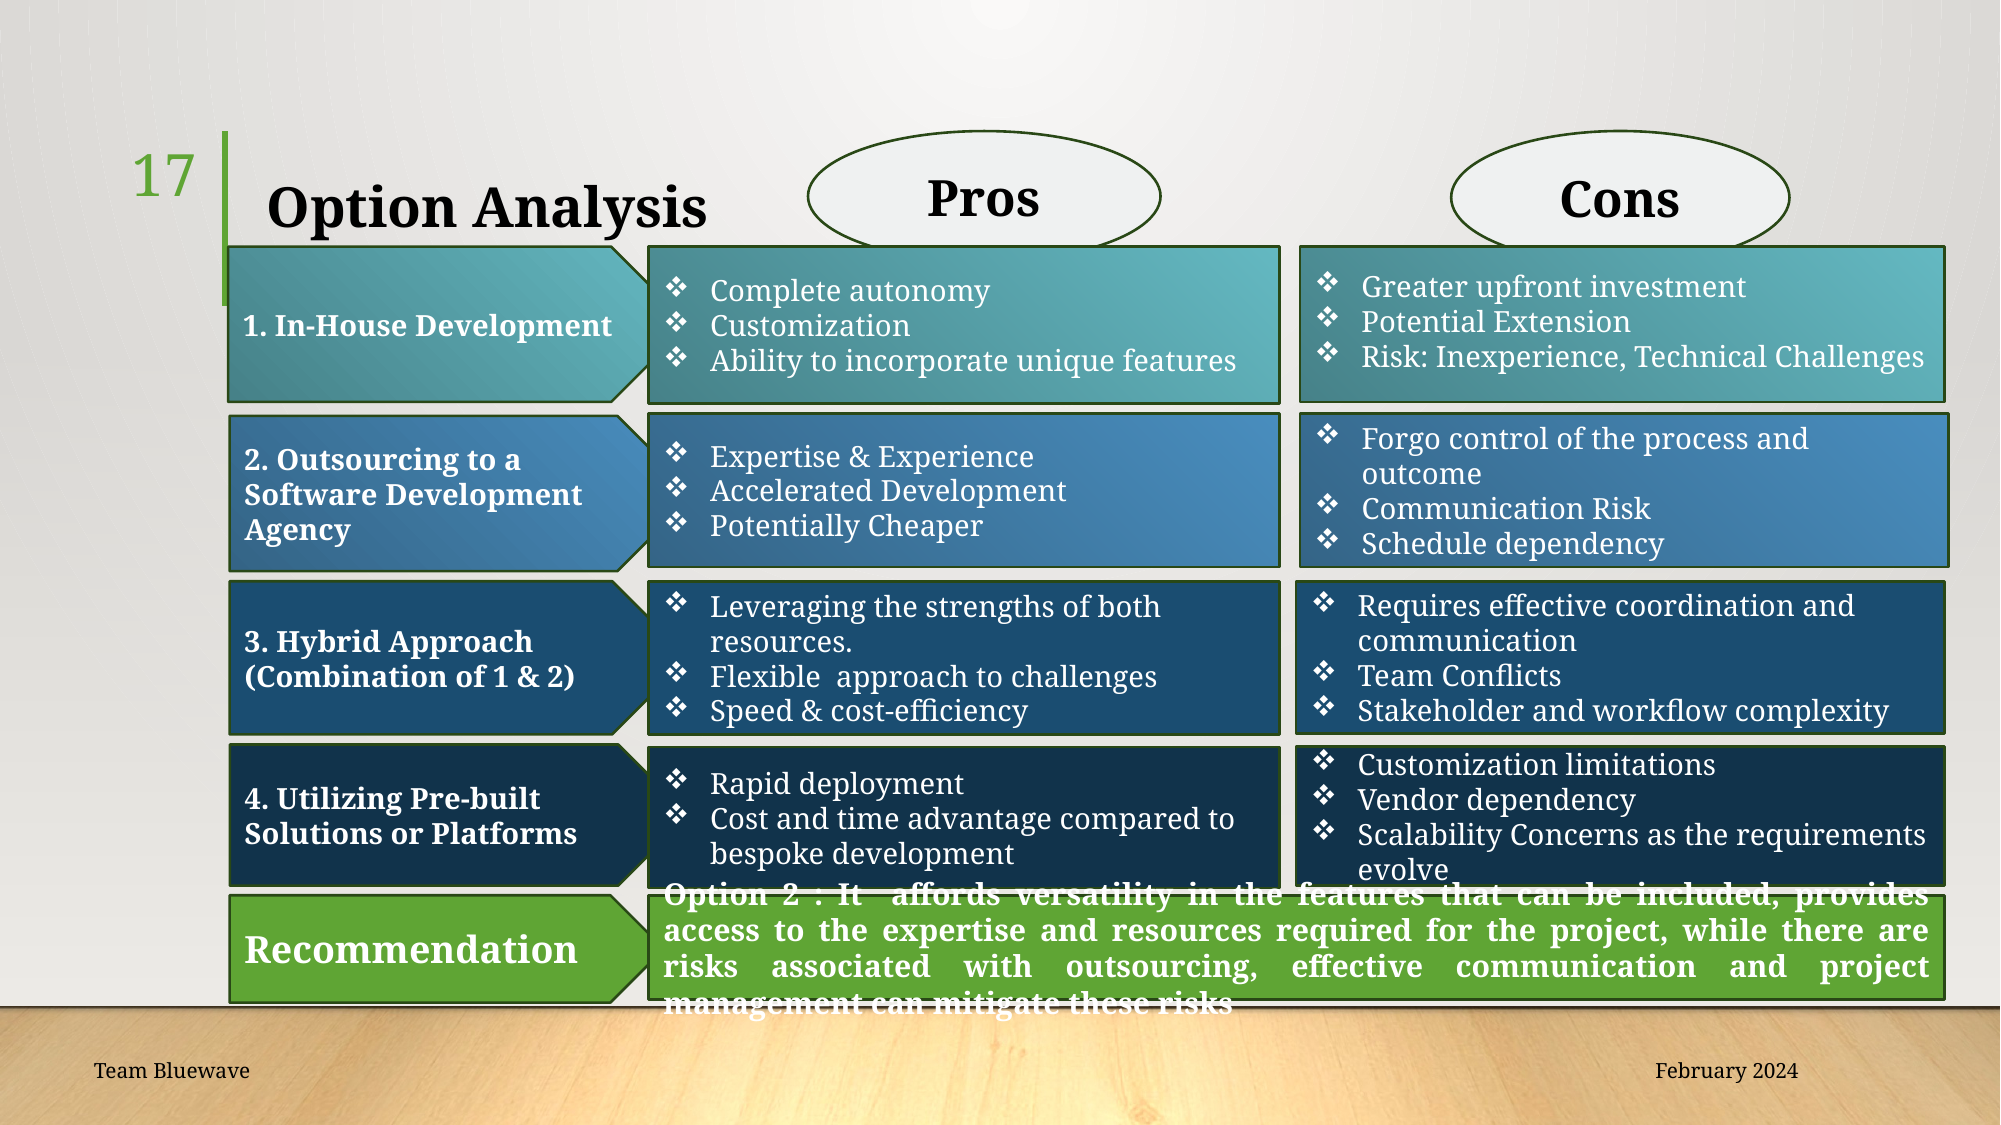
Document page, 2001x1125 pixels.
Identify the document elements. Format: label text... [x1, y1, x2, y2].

slide_number 17 [78, 131, 212, 214]
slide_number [1239, 1044, 1814, 1096]
footer Team Bluewave [78, 1044, 1040, 1096]
picture [0, 1006, 2000, 1125]
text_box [227, 130, 1949, 1003]
